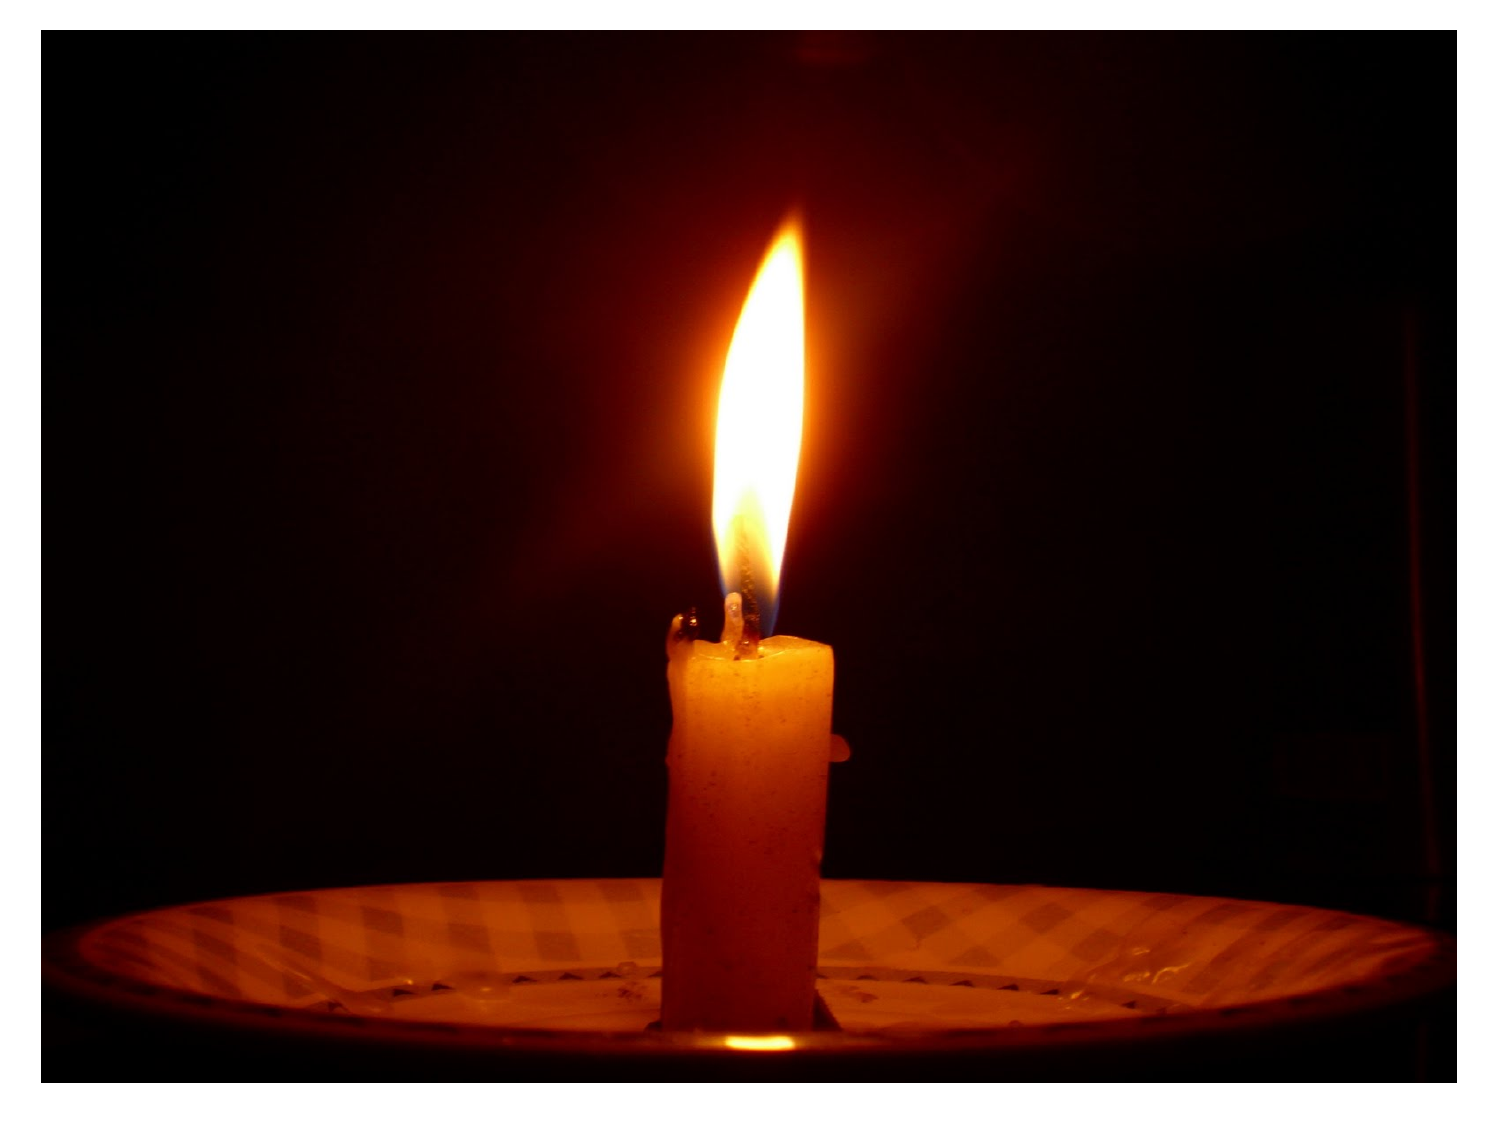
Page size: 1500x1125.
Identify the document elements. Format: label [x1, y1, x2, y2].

picture [40, 30, 1457, 1083]
